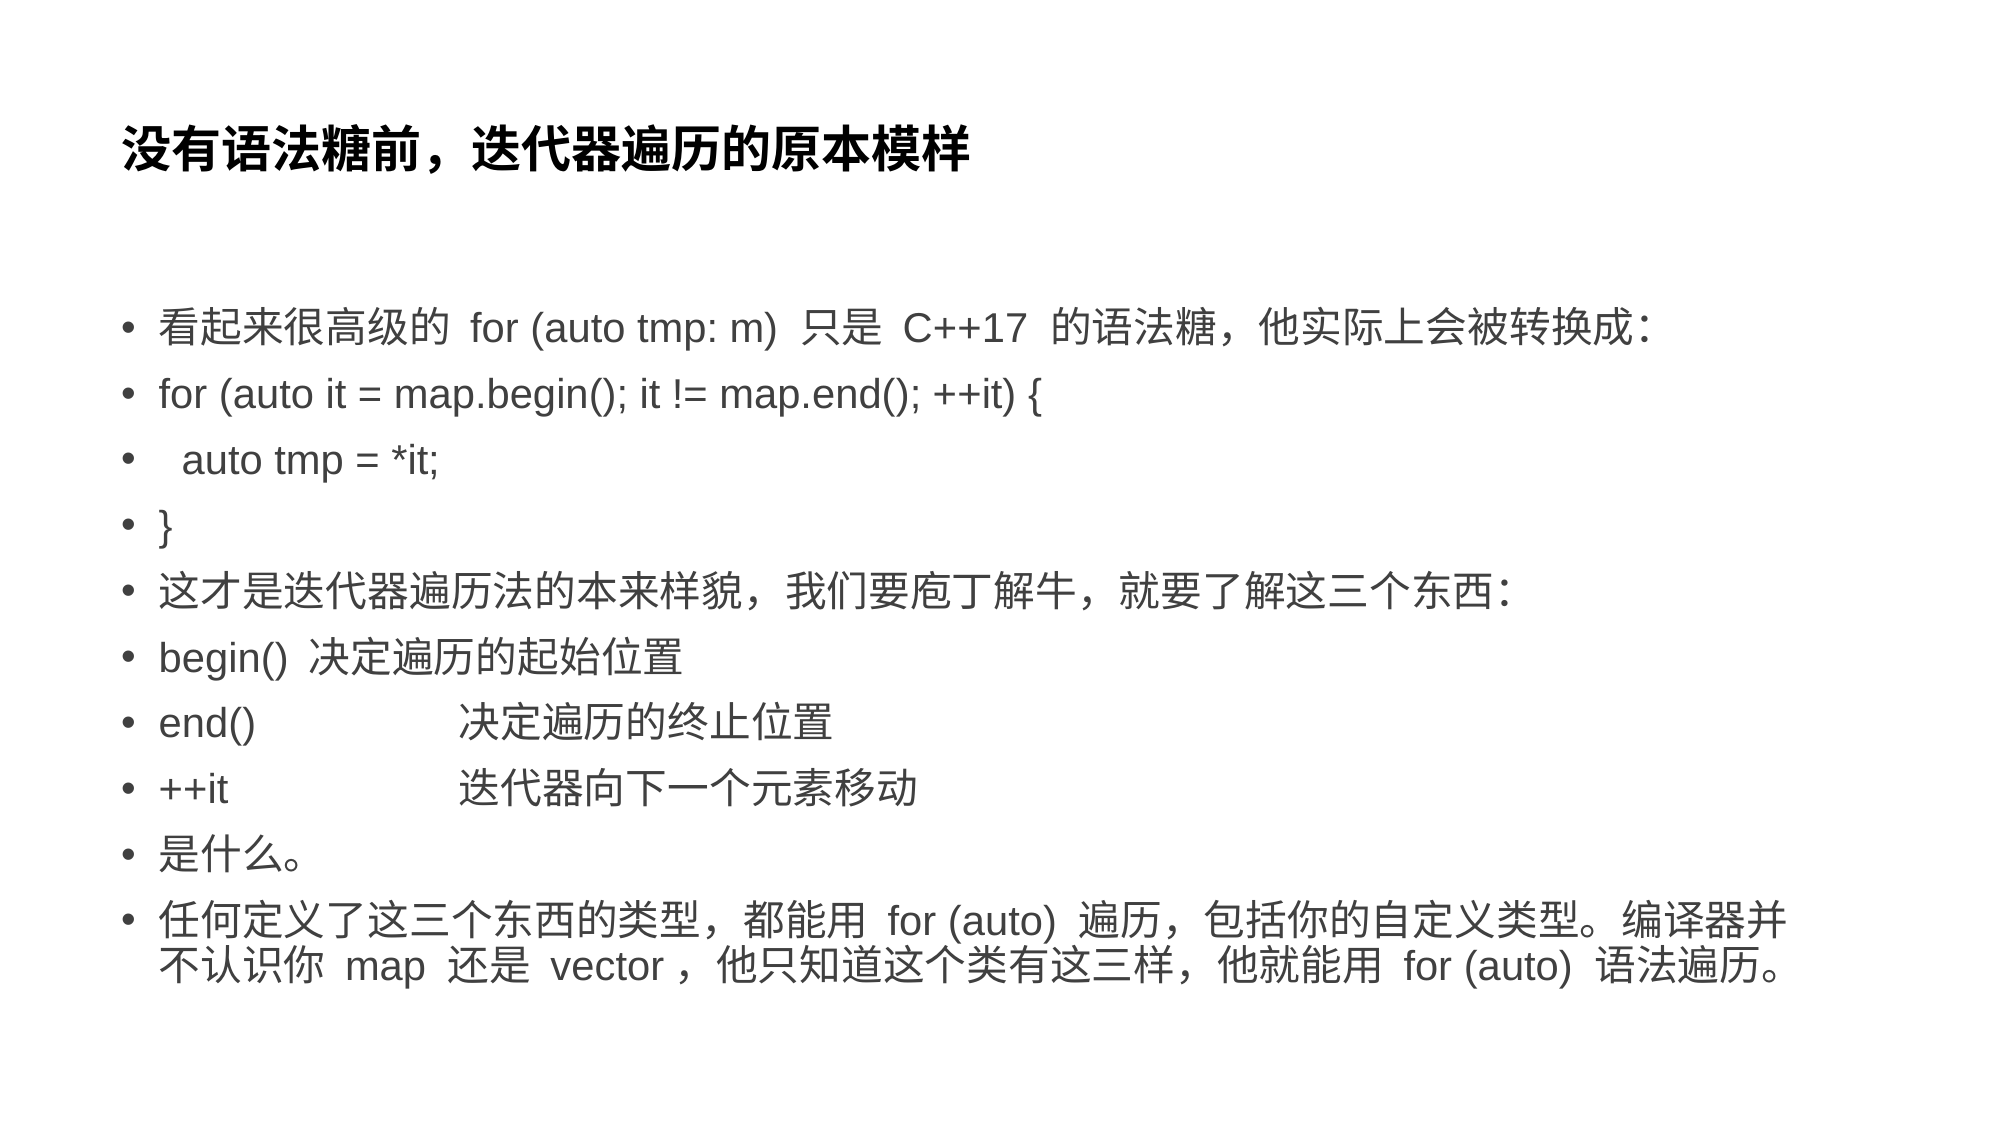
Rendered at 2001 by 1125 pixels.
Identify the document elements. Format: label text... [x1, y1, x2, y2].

title 没有语法糖前，迭代器遍历的原本模样 [106, 42, 1832, 260]
list 看起来很高级的 for (auto tmp: m) 只是 C++17 的语法糖，他实际上会被转换成： for (auto it = map.begin(); it != map.end(); ++it) { auto tmp = *it; } 这才是迭代器遍历法的本来样貌，我们要庖丁解牛，就要了解这三个东西： begin() 决定遍历的起始位置 end() 决定遍历的终止位置 ++it 迭代器向下一个元素移动 是什么。 任何定义了这三个东西的类型，都能用 for (auto) 遍历，包括你的自定义类型。编译器并不认识你 map 还是 vector，他只知道这个类有这三样，他就能用 for (auto) 语法遍历。 [106, 299, 1832, 1014]
